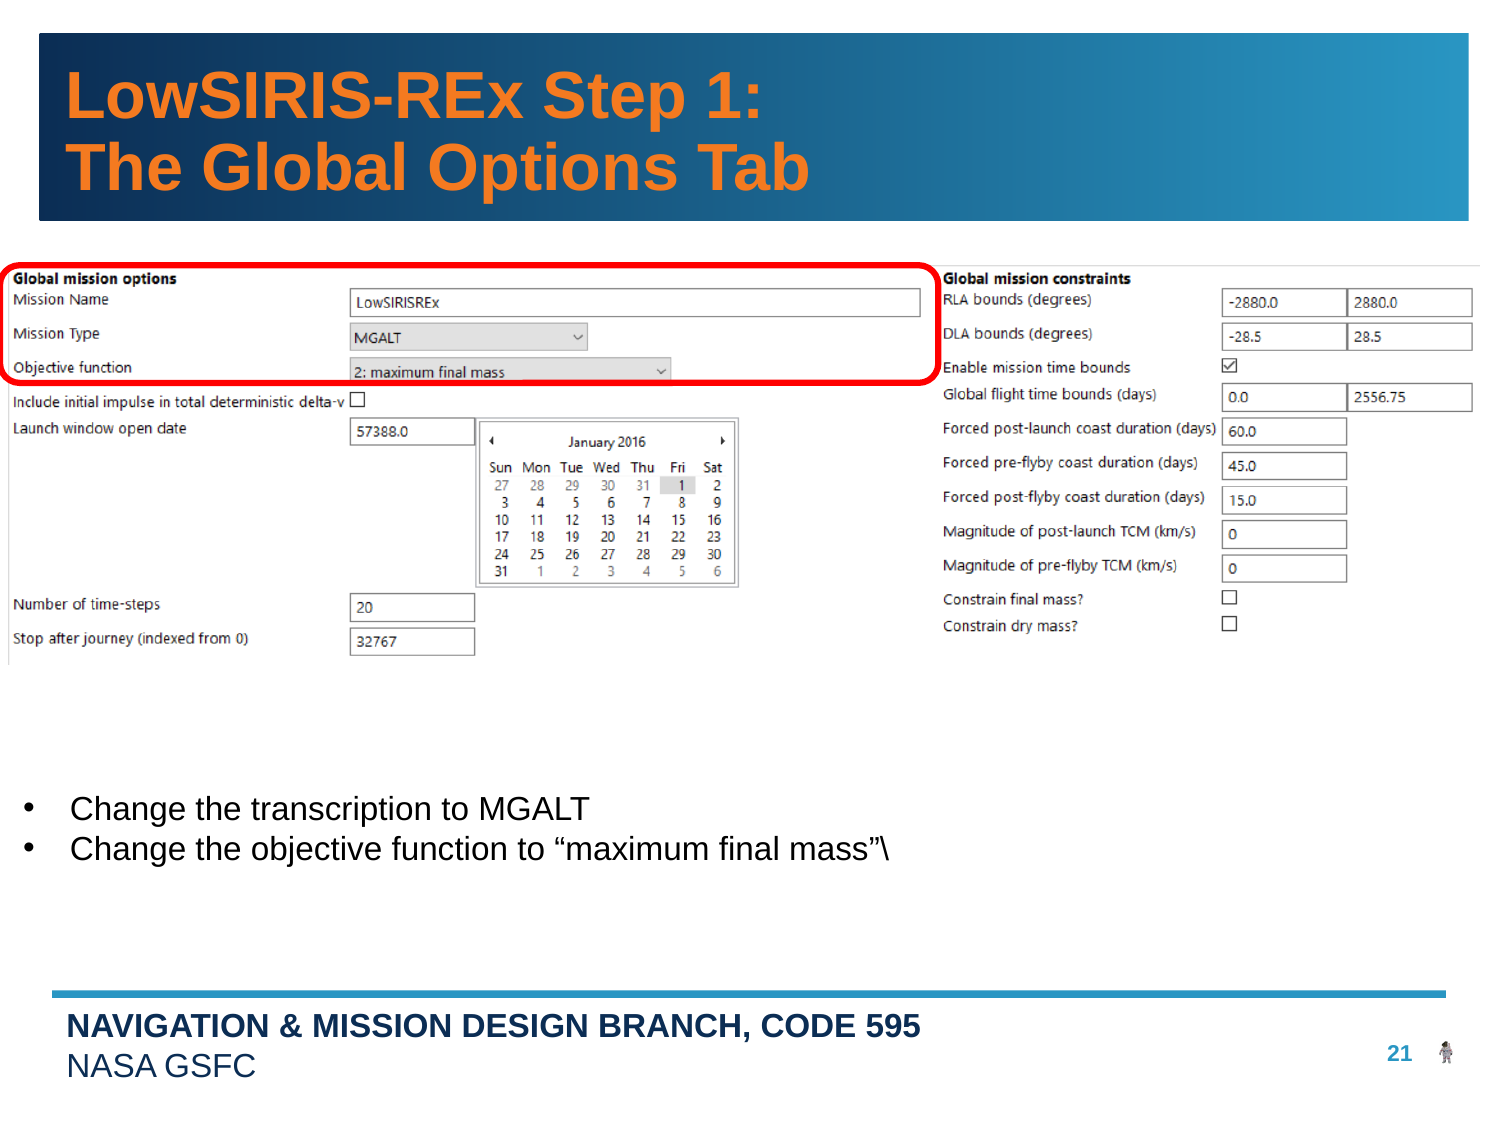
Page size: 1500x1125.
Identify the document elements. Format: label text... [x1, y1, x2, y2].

title LowSIRIS-REx Step 1: The Global Options Tab [50, 39, 1471, 228]
picture [8, 264, 1480, 666]
text_box Change the transcription to MGALT Change the objective function to “maximum final mass”\ [8, 780, 1471, 875]
picture [1439, 1040, 1454, 1064]
slide_number 21 [1368, 1031, 1428, 1069]
